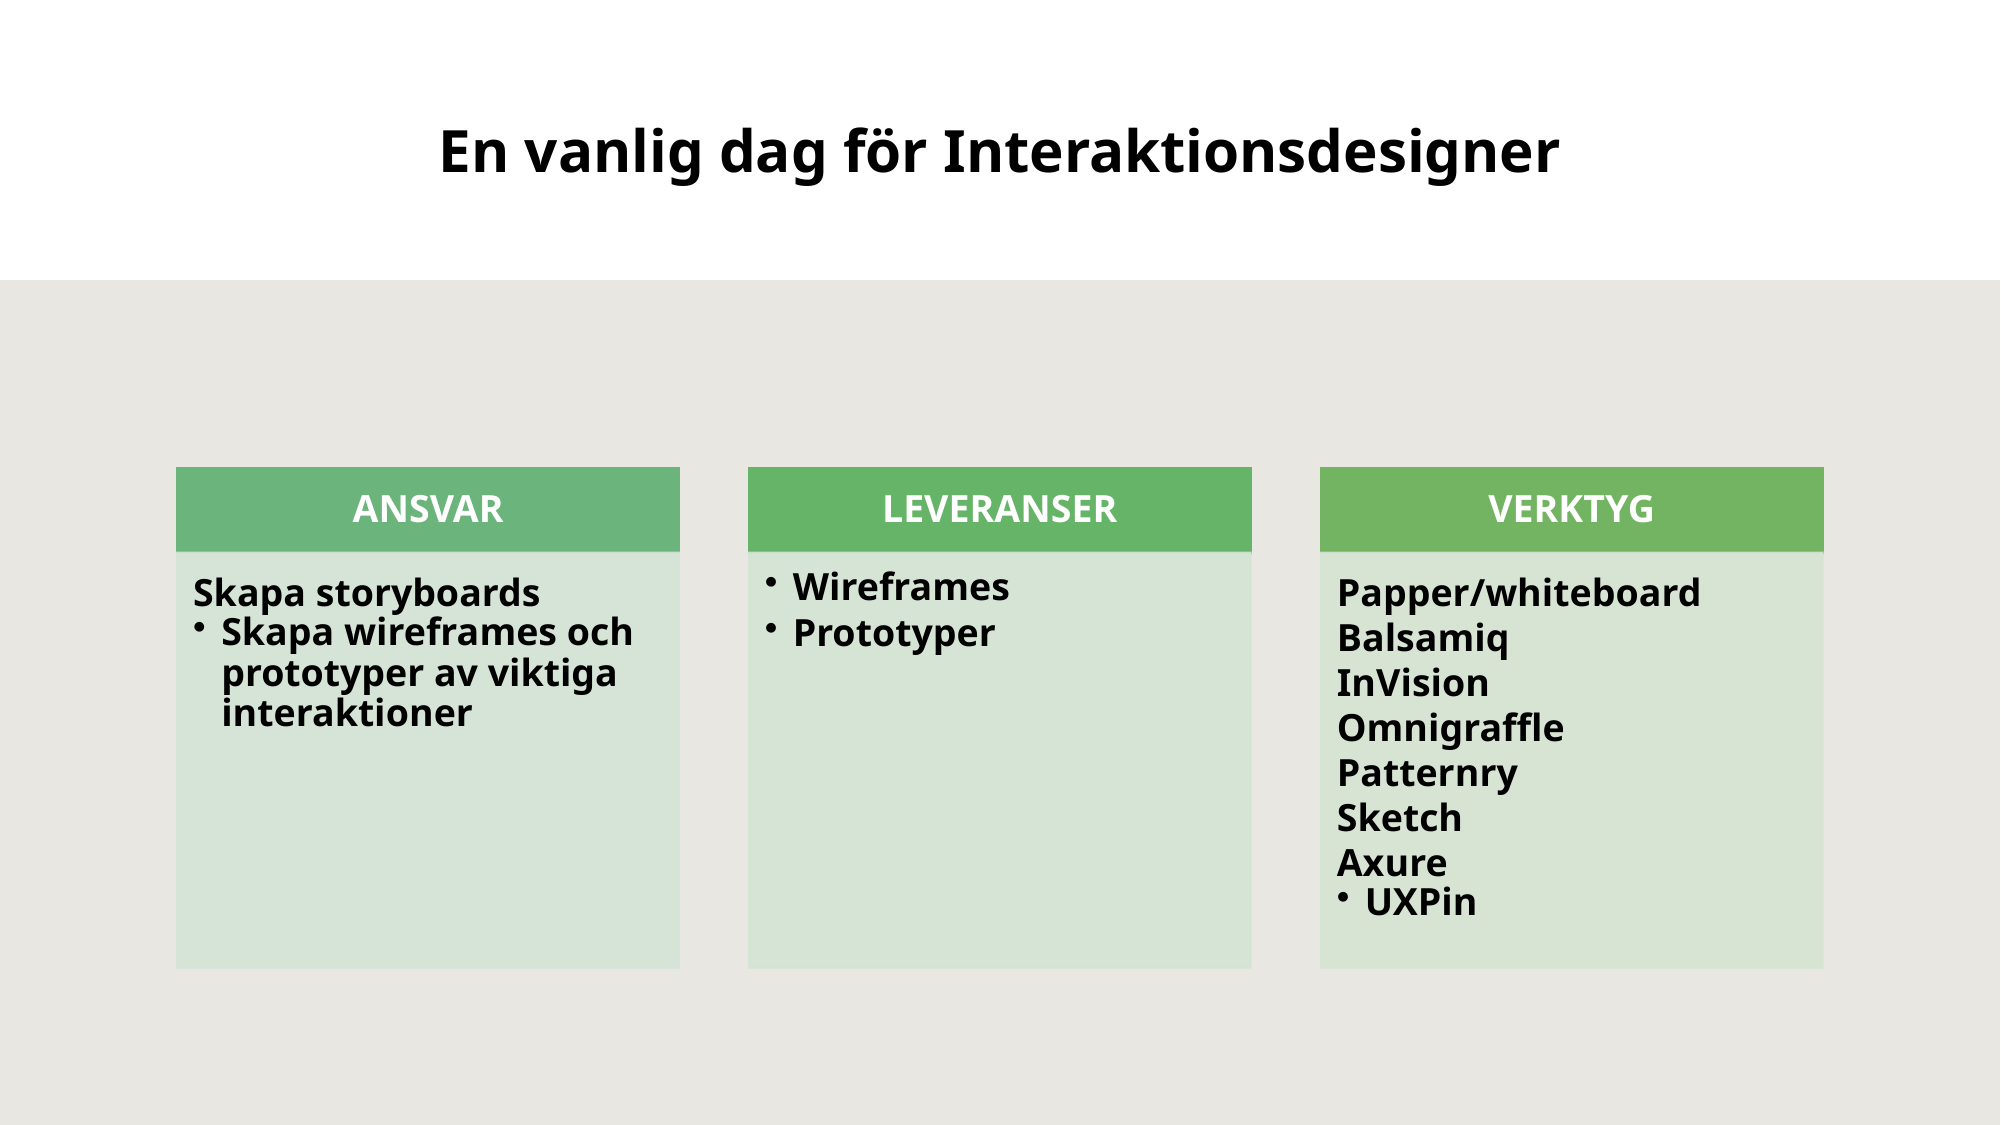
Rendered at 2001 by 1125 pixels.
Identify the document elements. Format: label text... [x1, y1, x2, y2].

title En vanlig dag för Interaktionsdesigner [176, 73, 1824, 219]
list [176, 460, 1824, 975]
text_box [0, 0, 2000, 279]
text_box [0, 279, 2000, 1125]
